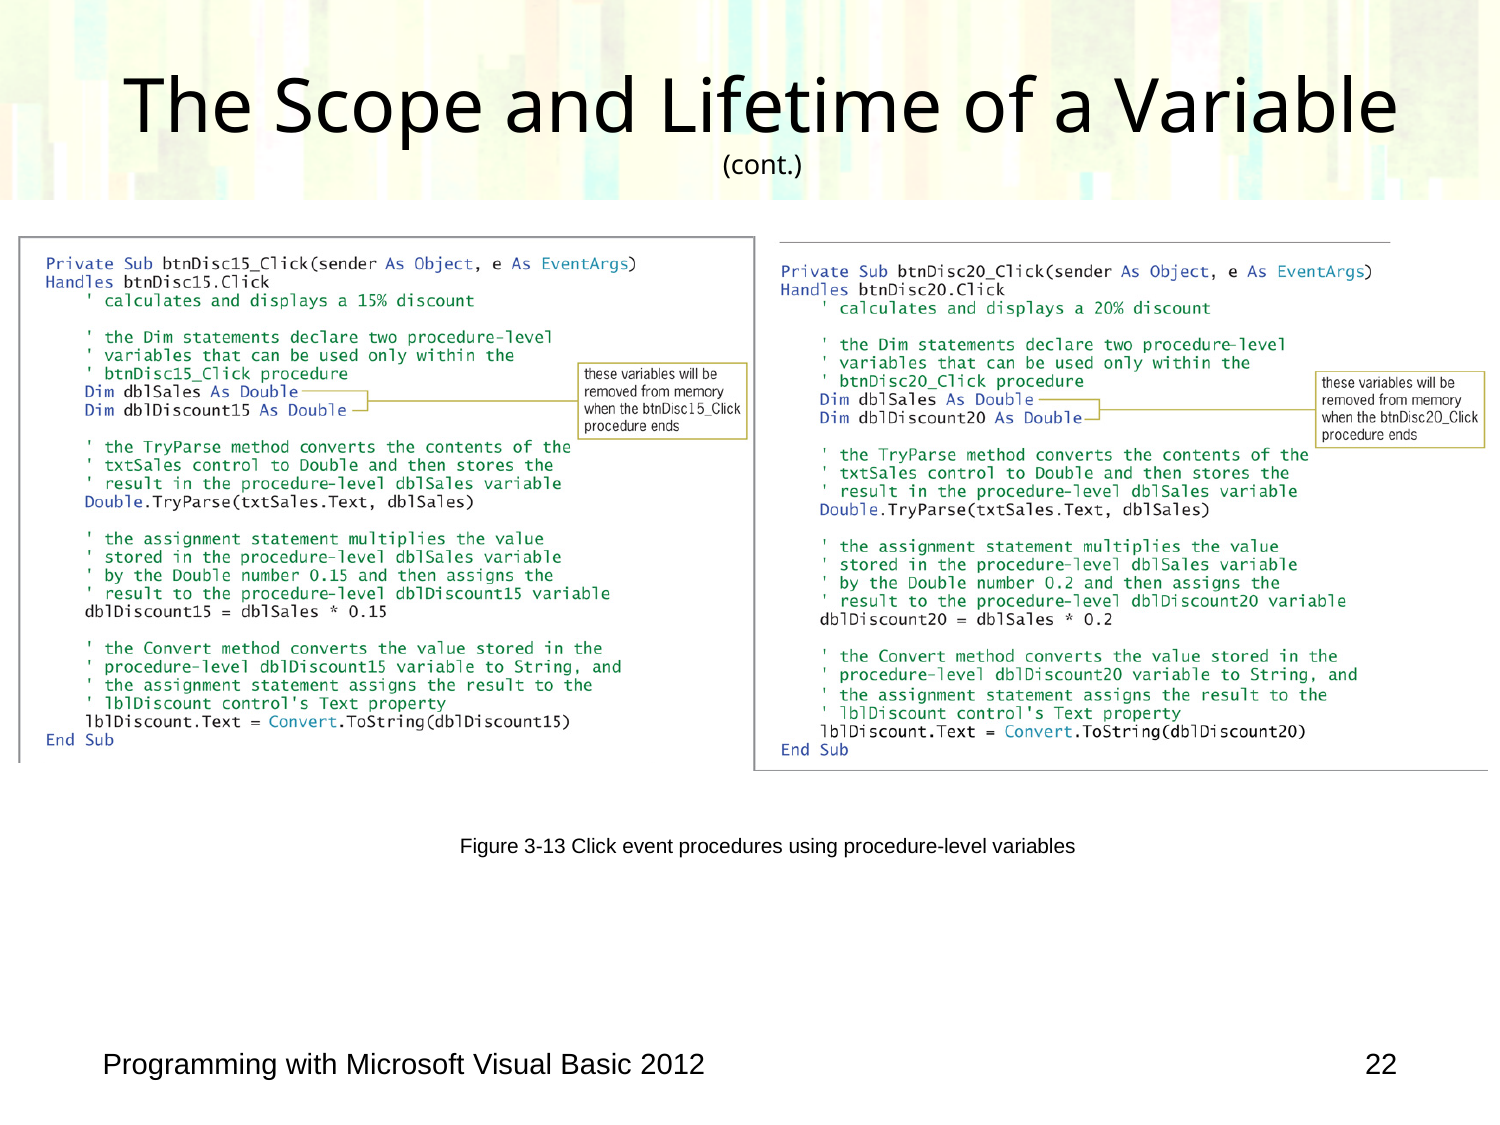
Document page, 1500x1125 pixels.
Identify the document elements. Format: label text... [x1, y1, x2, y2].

title The Scope and Lifetime of a Variable (cont.) [99, 24, 1425, 213]
slide_number 22 [1074, 1037, 1413, 1101]
picture [18, 236, 1488, 772]
text_box Figure 3-13 Click event procedures using procedure-level variables [445, 825, 1108, 865]
footer Programming with Microsoft Visual Basic 2012 [87, 1037, 1051, 1101]
